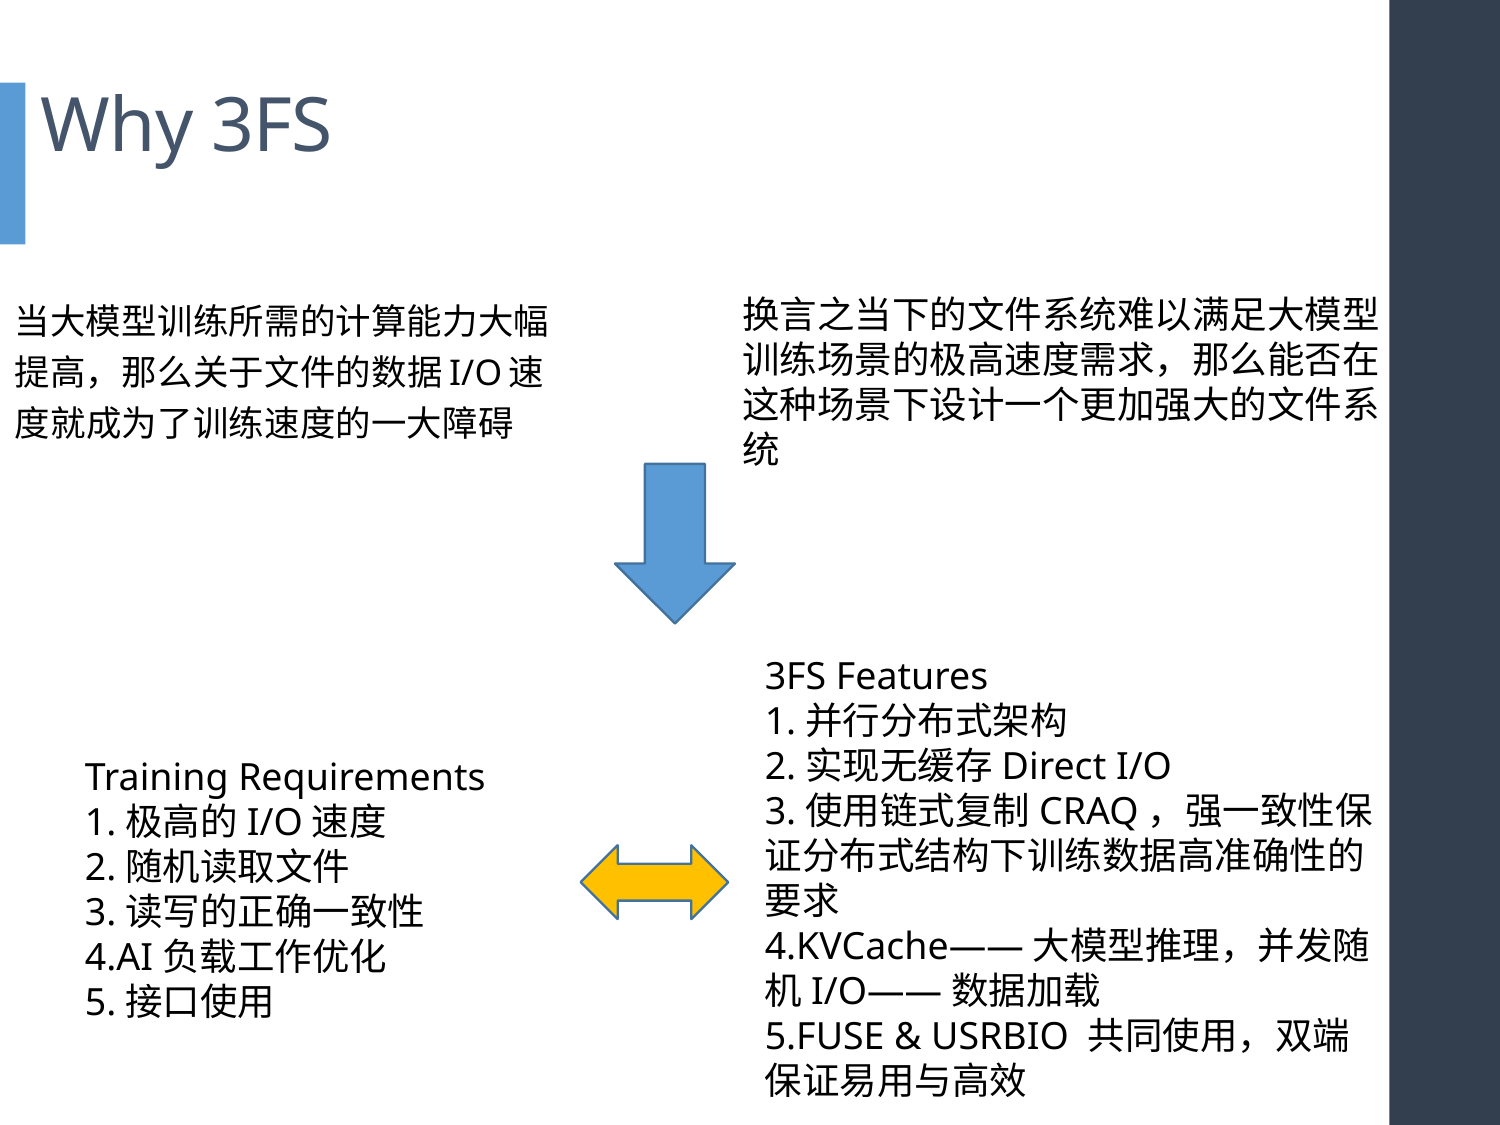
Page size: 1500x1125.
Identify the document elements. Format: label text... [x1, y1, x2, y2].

text_box [613, 462, 737, 625]
text_box Training Requirements 1.极高的I/O速度 2.随机读取文件 3.读写的正确一致性 4.AI负载工作优化 5.接口使用 [70, 745, 511, 1076]
text_box 换言之当下的文件系统难以满足大模型训练场景的极高速度需求，那么能否在这种场景下设计一个更加强大的文件系统 [727, 283, 1418, 478]
text_box 3FS Features 1.并行分布式架构 2.实现无缓存Direct I/O 3.使用链式复制CRAQ，强一致性保证分布式结构下训练数据高准确性的要求 4.KVCache——大模型推理，并发随机I/O——数据加载 5.FUSE & USRBIO 共同使用，双端保证易用与高效 [750, 644, 1390, 1125]
text_box [579, 844, 730, 921]
title Why 3FS [26, 79, 1297, 169]
list 当大模型训练所需的计算能力大幅提高，那么关于文件的数据I/O速度就成为了训练速度的一大障碍 [0, 283, 581, 497]
